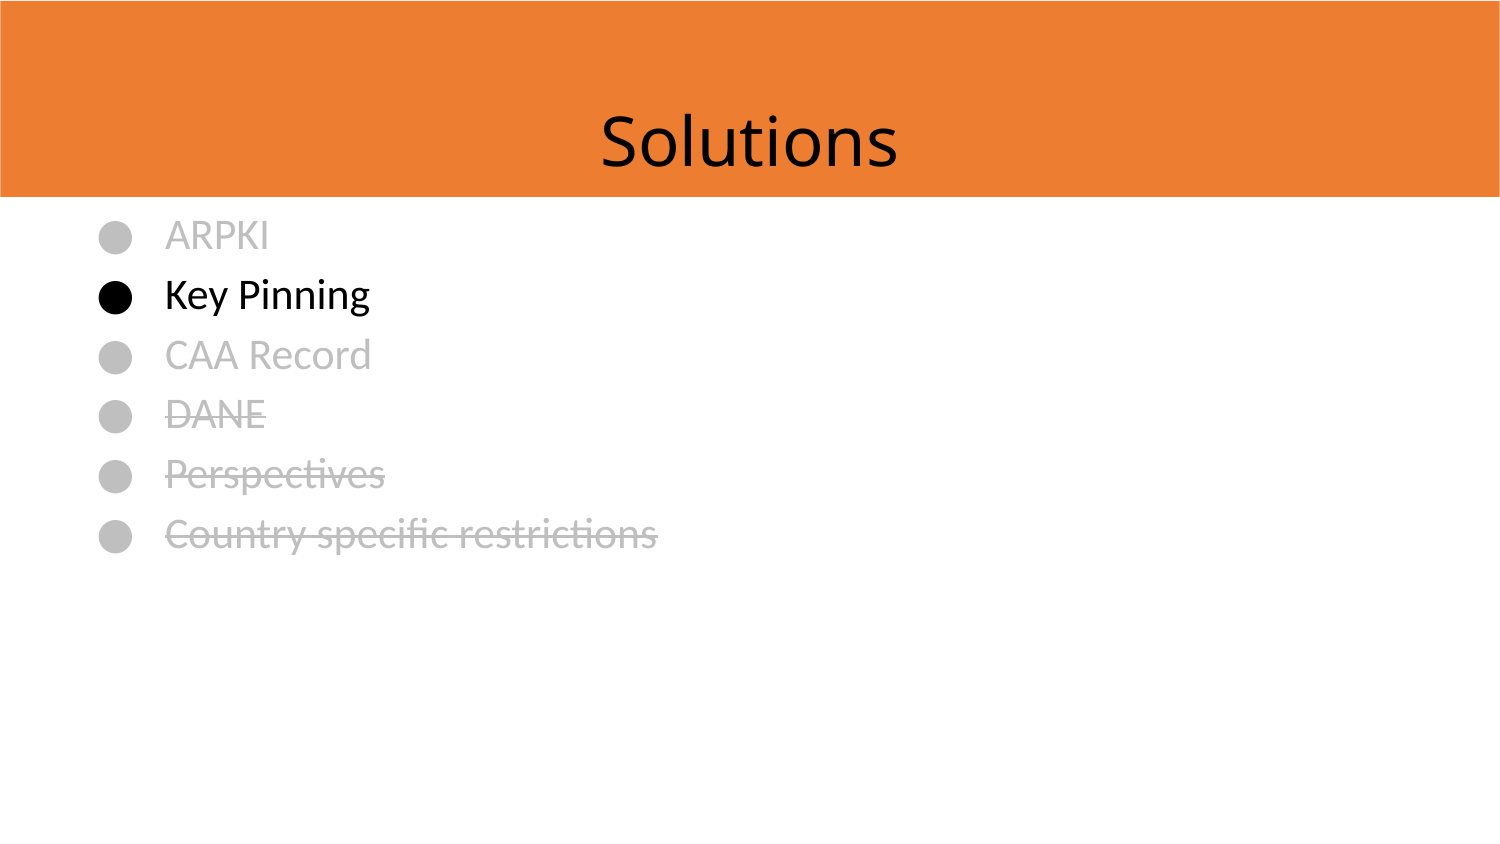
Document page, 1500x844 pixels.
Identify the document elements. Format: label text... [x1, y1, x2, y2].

text_box Solutions [0, 0, 1500, 197]
list ARPKI Key Pinning CAA Record DANE Perspectives Country specific restrictions [75, 197, 1425, 808]
